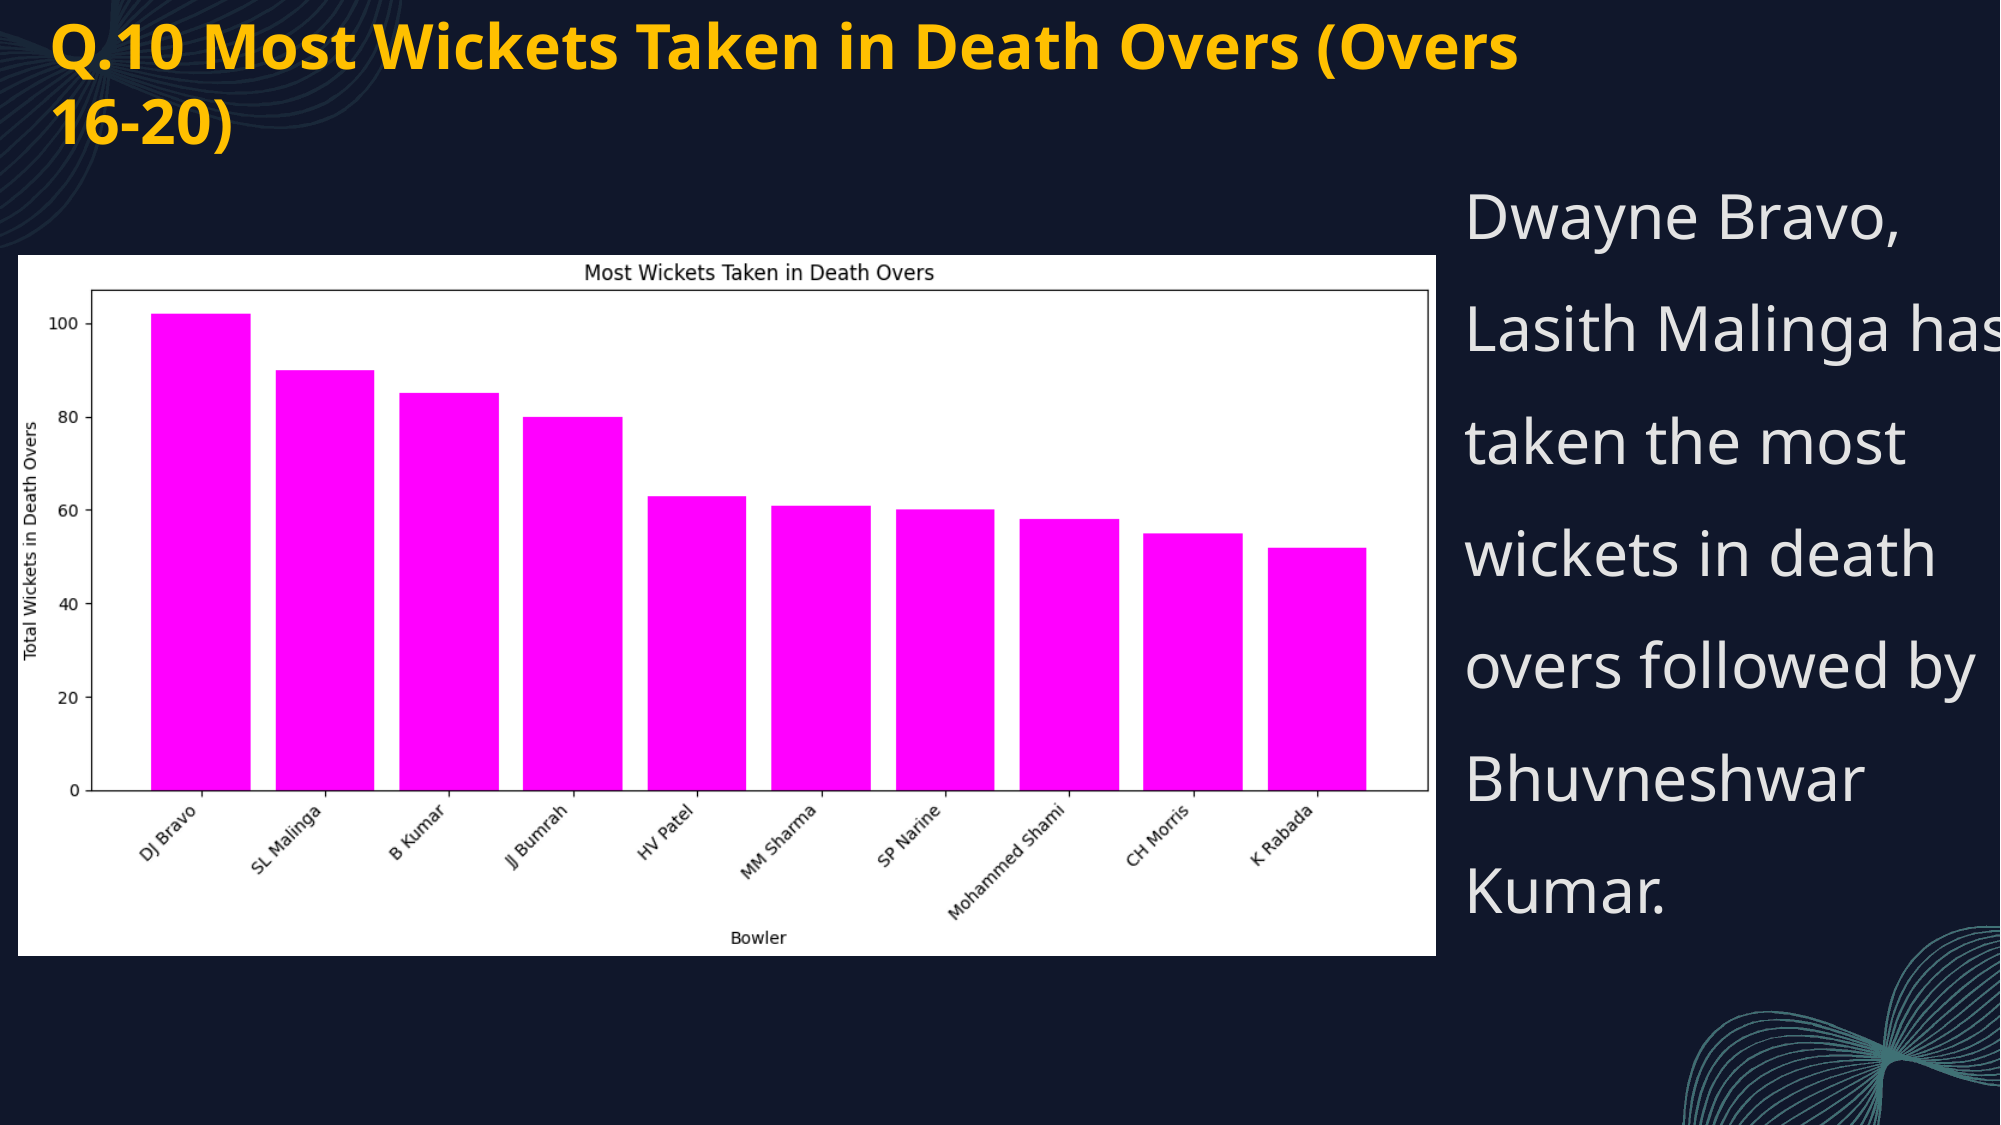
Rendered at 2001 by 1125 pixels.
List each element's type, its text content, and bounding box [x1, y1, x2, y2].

picture [18, 254, 1436, 956]
title Q.10 Most Wickets Taken in Death Overs (Overs 16-20) [34, 86, 1562, 178]
text_box Dwayne Bravo, Lasith Malinga has taken the most wickets in death overs followed by Bhuvneshwar Kumar. [1449, 132, 2000, 934]
